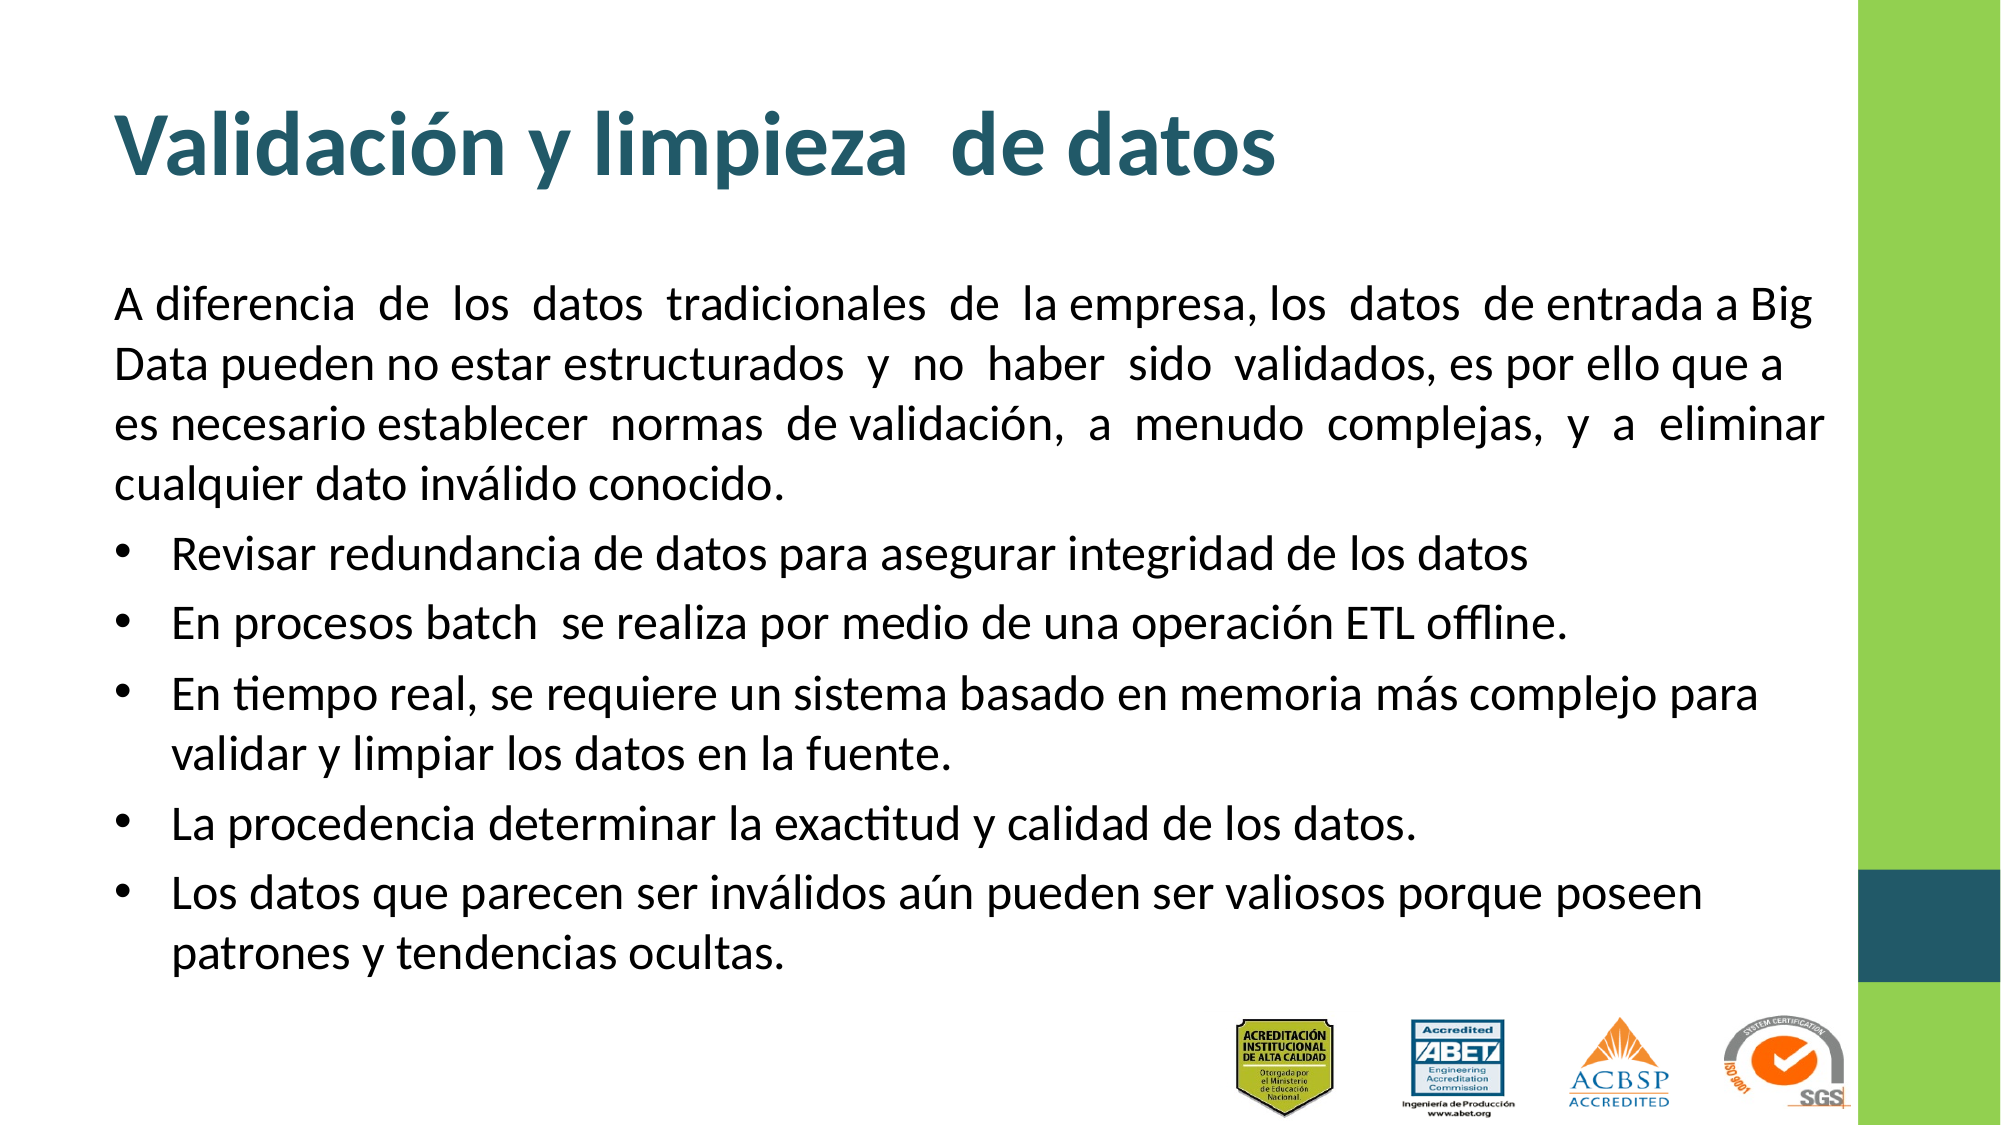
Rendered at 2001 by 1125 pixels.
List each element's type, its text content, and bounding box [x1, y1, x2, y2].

picture [1566, 1015, 1671, 1109]
picture [1204, 1011, 1363, 1121]
picture [1724, 1015, 1851, 1109]
title Validación y limpieza de datos [99, 45, 1851, 233]
picture [1393, 1011, 1520, 1121]
list A diferencia de los datos tradicionales de la empresa, los datos de entrada a Big Data pueden no estar estructurados y no haber sido validados, es por ello que a es necesario establecer normas de validación, a menudo complejas, y a eliminar cualquier dato inválido conocido. Revisar redundancia de datos para asegurar integridad de los datos En procesos batch se realiza por medio de una operación ETL offline. En tiempo real, se requiere un sistema basado en memoria más complejo para validar y limpiar los datos en la fuente. La procedencia determinar la exactitud y calidad de los datos. Los datos que parecen ser inválidos aún pueden ser valiosos porque poseen patrones y tendencias ocultas. [99, 262, 1851, 1005]
